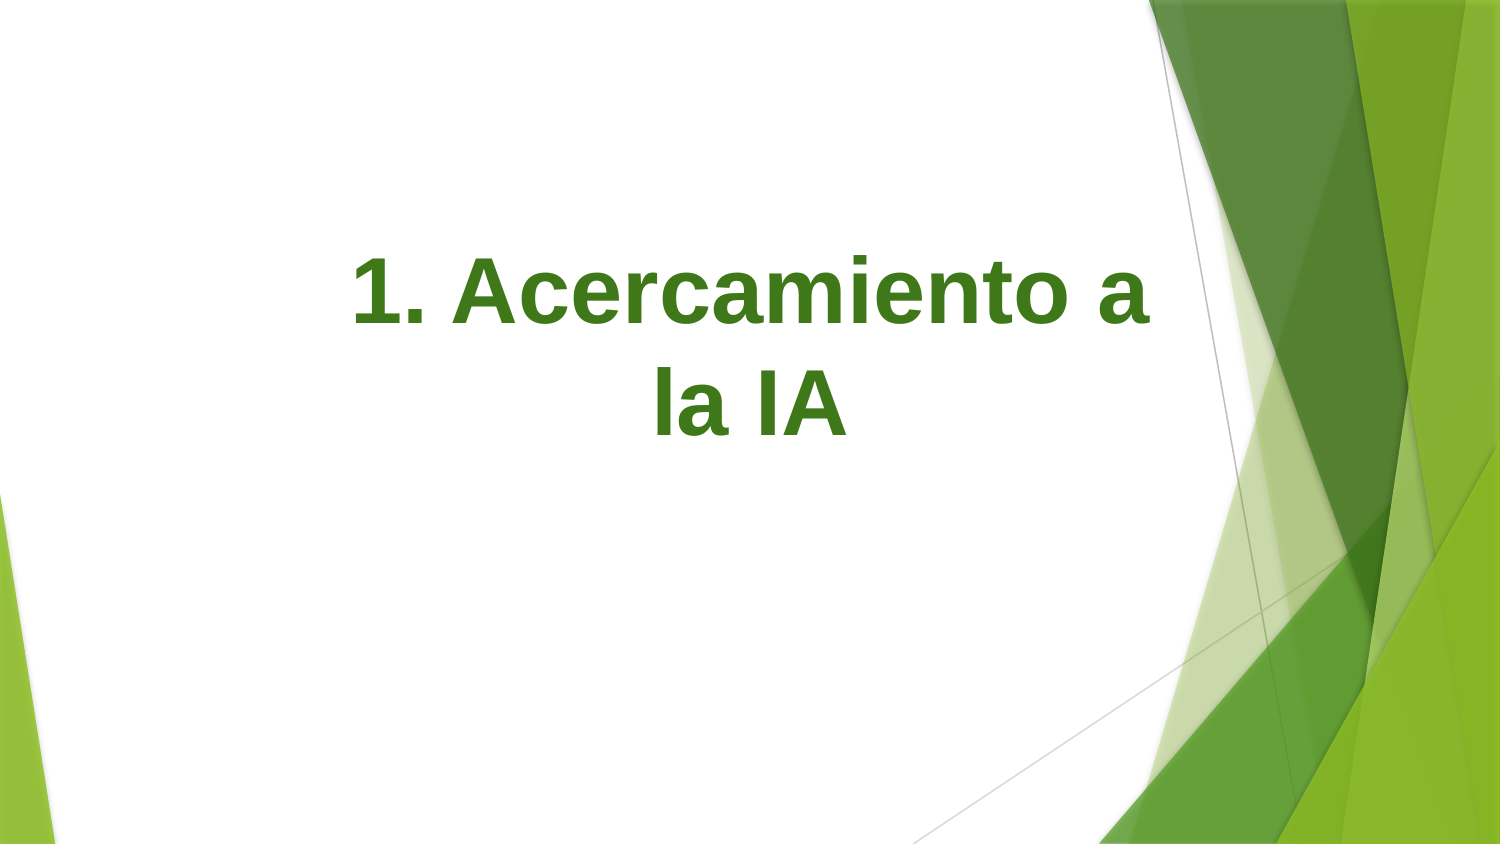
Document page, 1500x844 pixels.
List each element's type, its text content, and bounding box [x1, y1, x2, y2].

text_box 1. Acercamiento a la IA [335, 229, 1165, 342]
